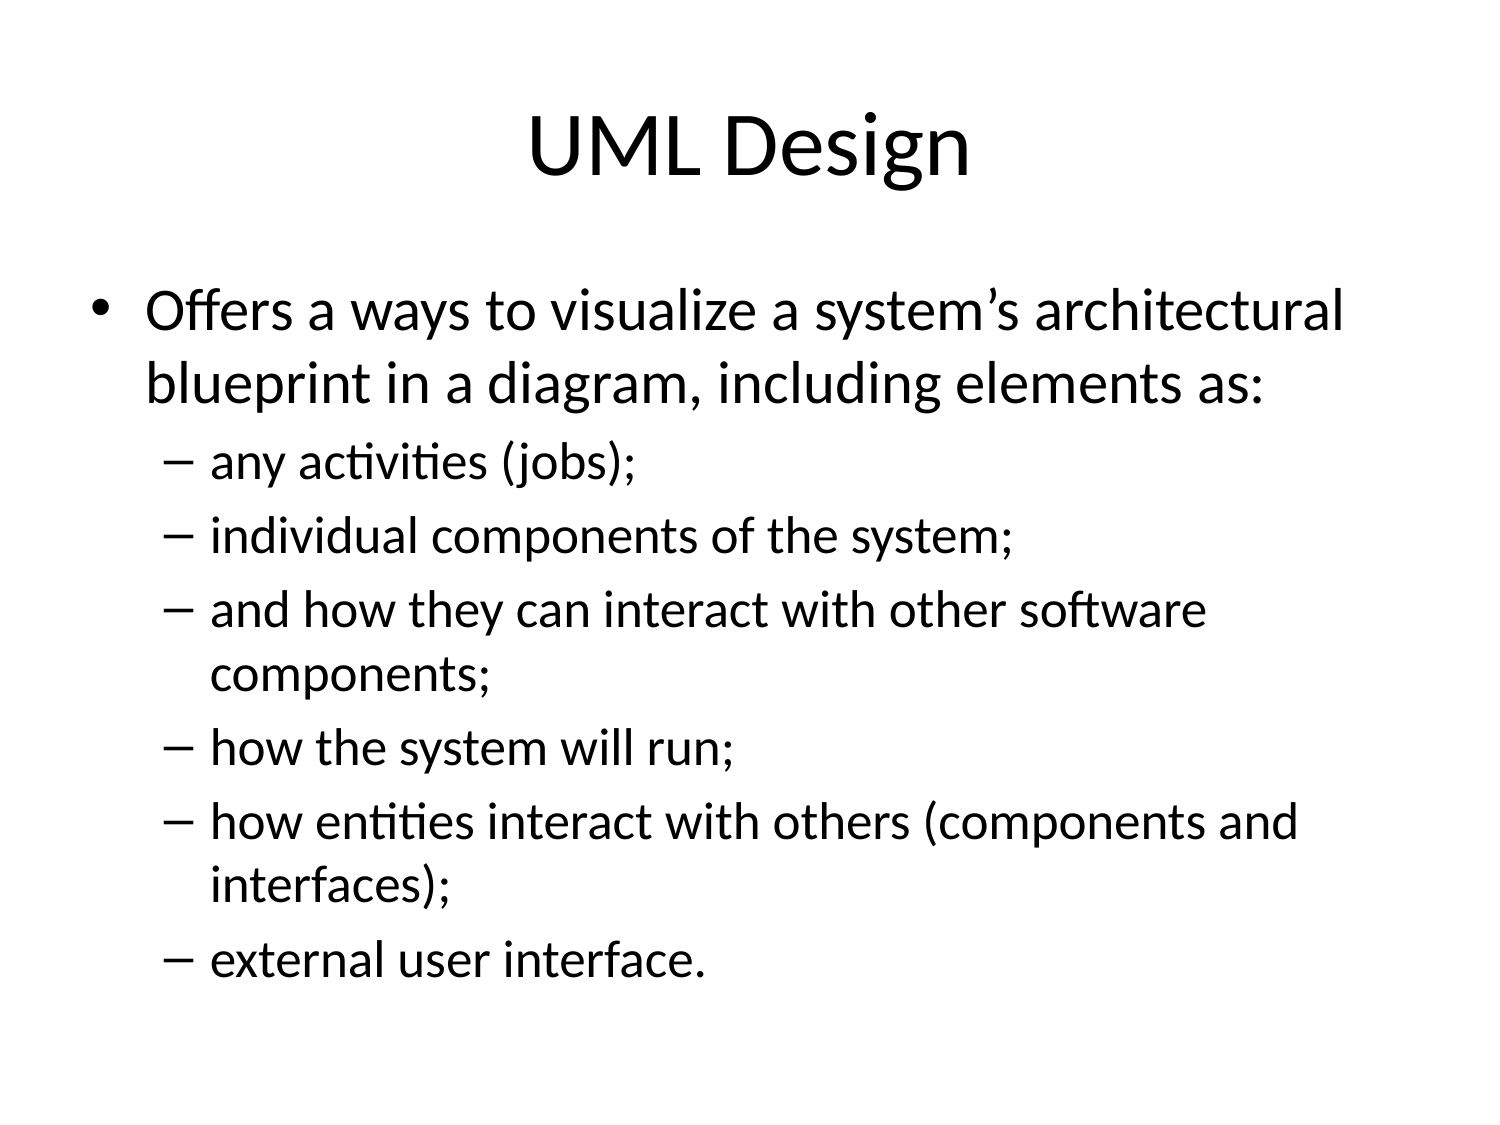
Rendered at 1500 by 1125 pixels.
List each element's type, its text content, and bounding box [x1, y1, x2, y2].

list Offers a ways to visualize a system’s architectural blueprint in a diagram, including elements as: any activities (jobs); individual components of the system; and how they can interact with other software components; how the system will run; how entities interact with others (components and interfaces); external user interface. [75, 262, 1425, 1005]
title UML Design [75, 45, 1425, 233]
